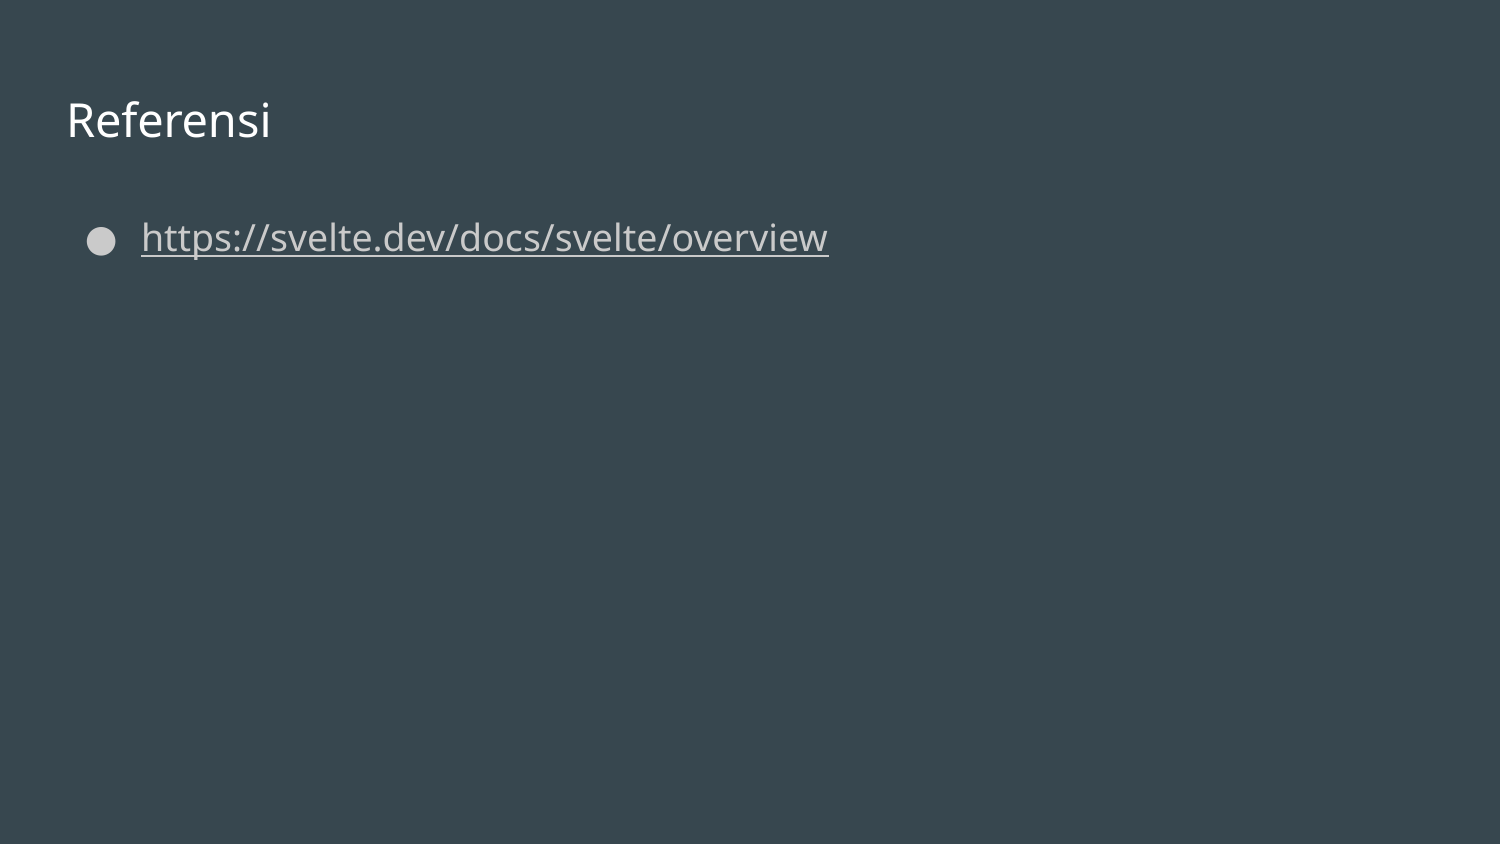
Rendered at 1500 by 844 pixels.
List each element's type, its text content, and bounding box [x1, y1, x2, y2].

list https://svelte.dev/docs/svelte/overview [51, 189, 1449, 750]
title Referensi [51, 72, 1449, 167]
